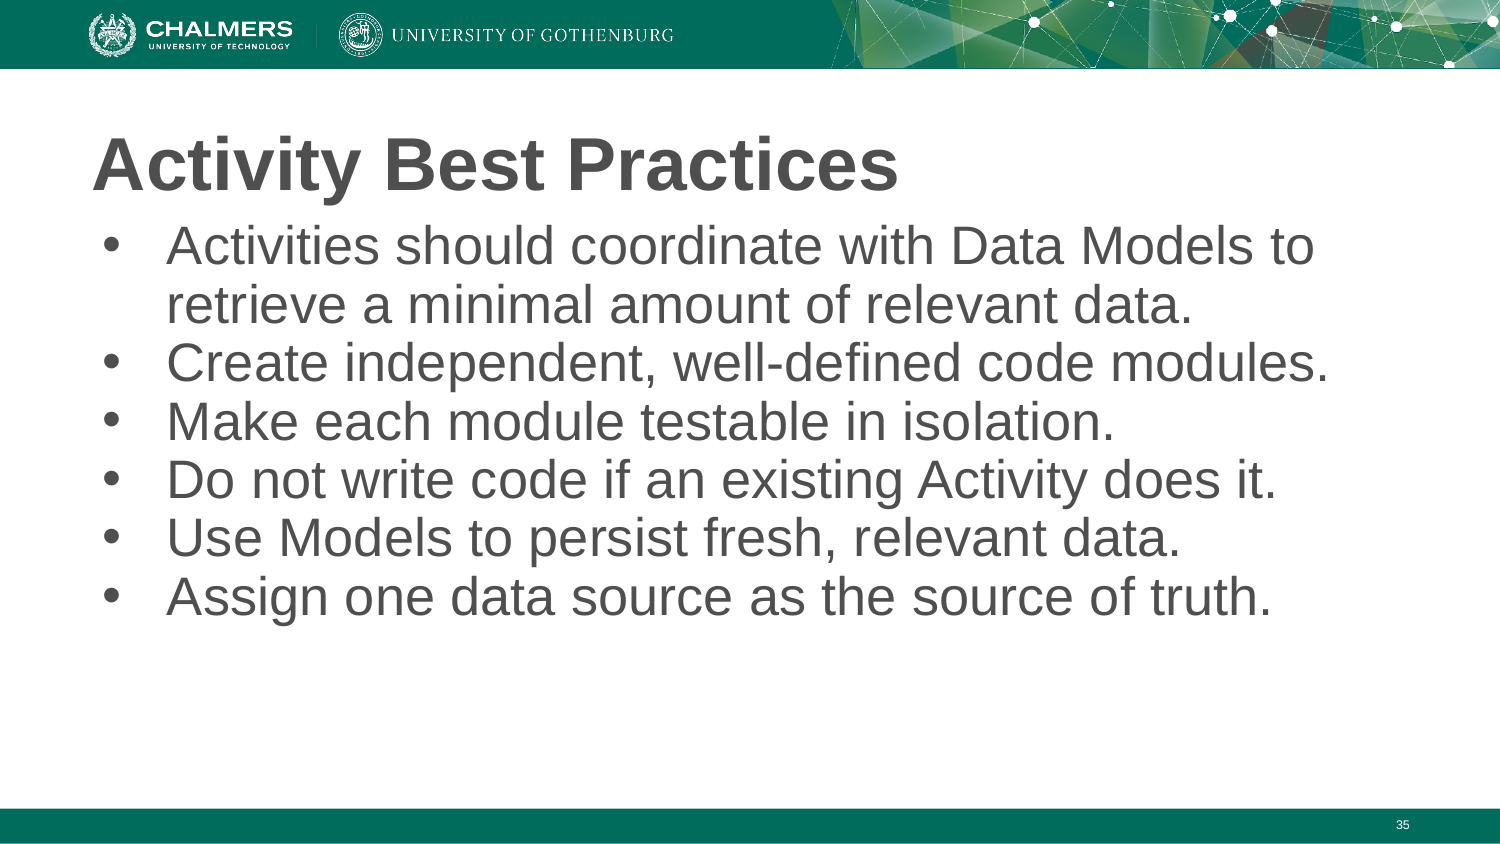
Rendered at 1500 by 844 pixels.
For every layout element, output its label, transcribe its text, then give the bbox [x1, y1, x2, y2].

slide_number ‹#› [1074, 809, 1425, 844]
picture [759, 0, 1500, 68]
picture [64, 0, 696, 85]
title Activity Best Practices [76, 100, 1425, 210]
list Activities should coordinate with Data Models to retrieve a minimal amount of relevant data. Create independent, well-defined code modules. Make each module testable in isolation. Do not write code if an existing Activity does it. Use Models to persist fresh, relevant data. Assign one data source as the source of truth. [76, 210, 1425, 782]
